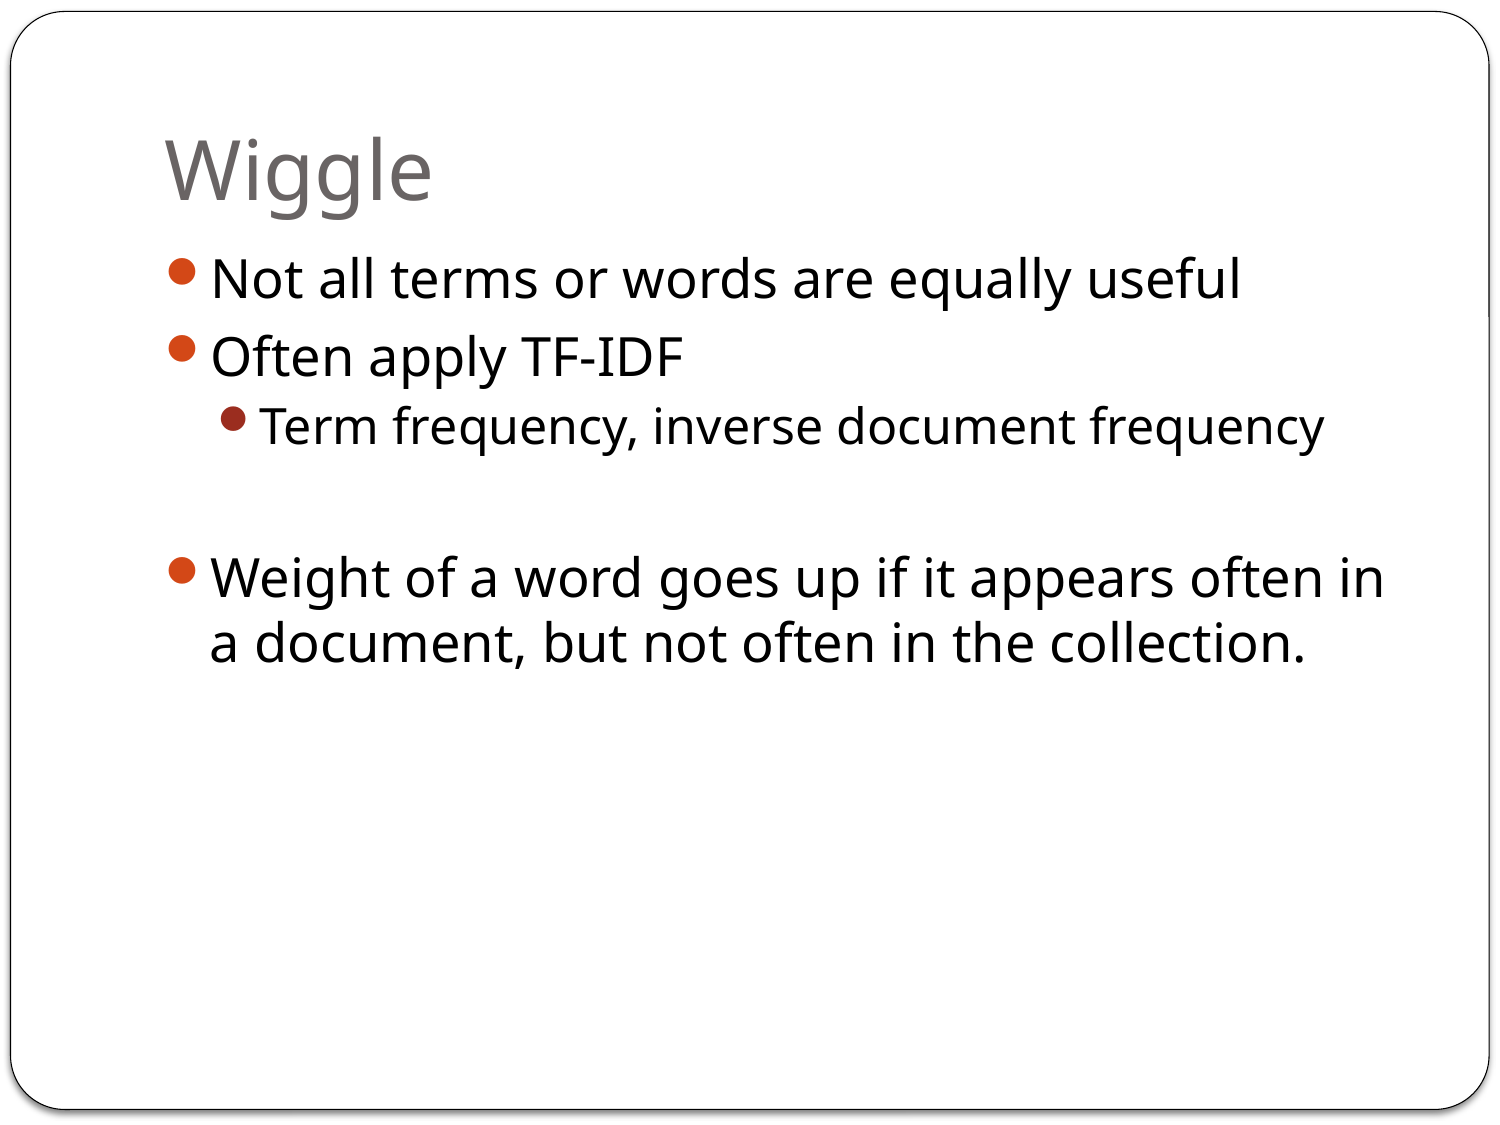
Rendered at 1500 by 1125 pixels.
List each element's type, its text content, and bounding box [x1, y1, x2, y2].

list Not all terms or words are equally useful Often apply TF-IDF Term frequency, inverse document frequency Weight of a word goes up if it appears often in a document, but not often in the collection. [150, 237, 1425, 988]
title Wiggle [150, 45, 1425, 233]
